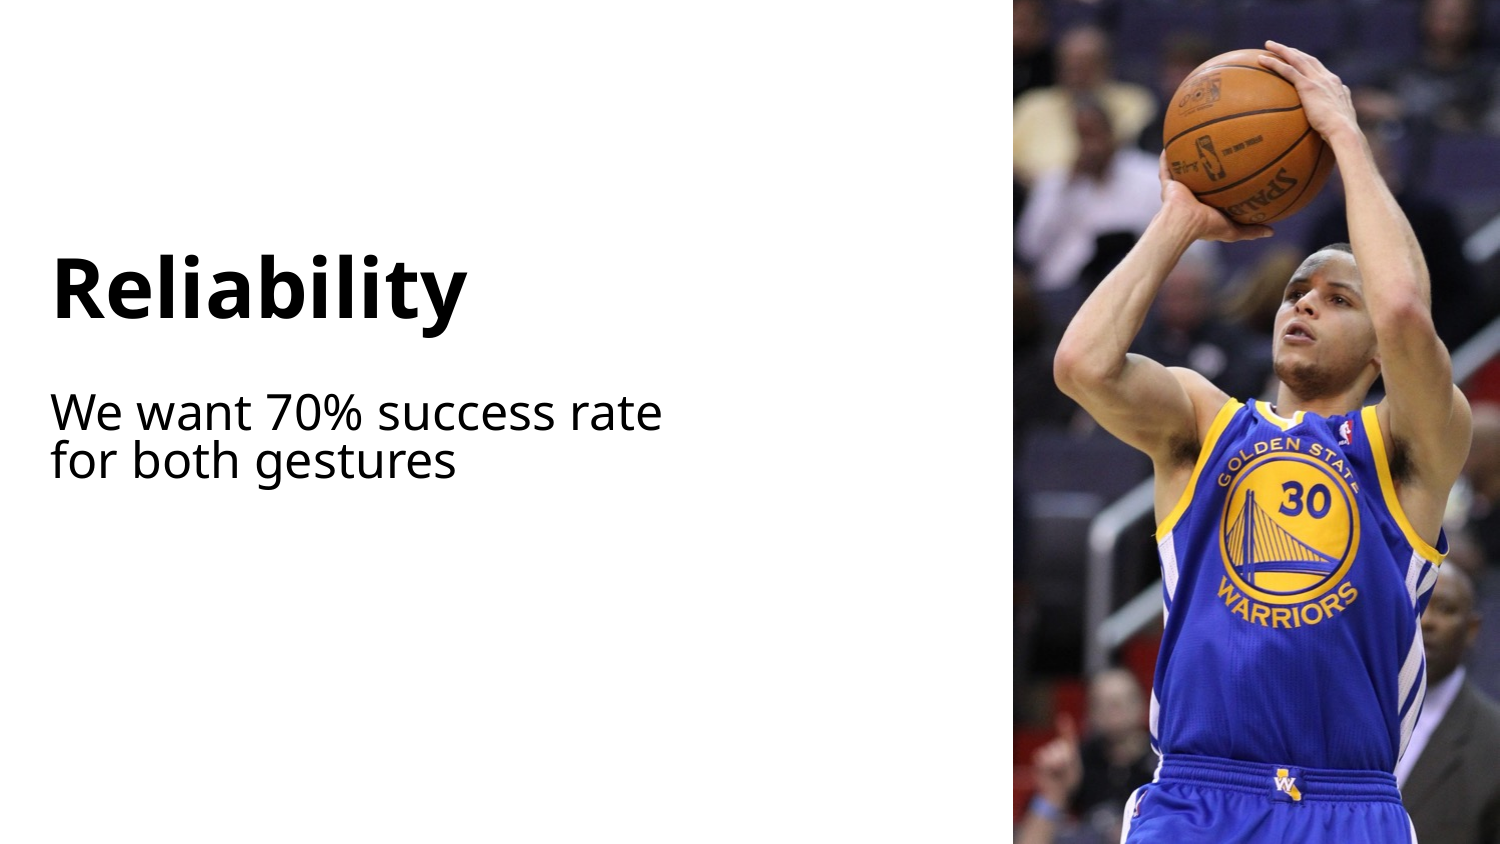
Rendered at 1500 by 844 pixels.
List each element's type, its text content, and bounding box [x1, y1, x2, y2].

list Reliability [50, 246, 1007, 422]
picture [1012, 0, 1500, 844]
list We want 70% success rate for both gestures [50, 384, 761, 624]
